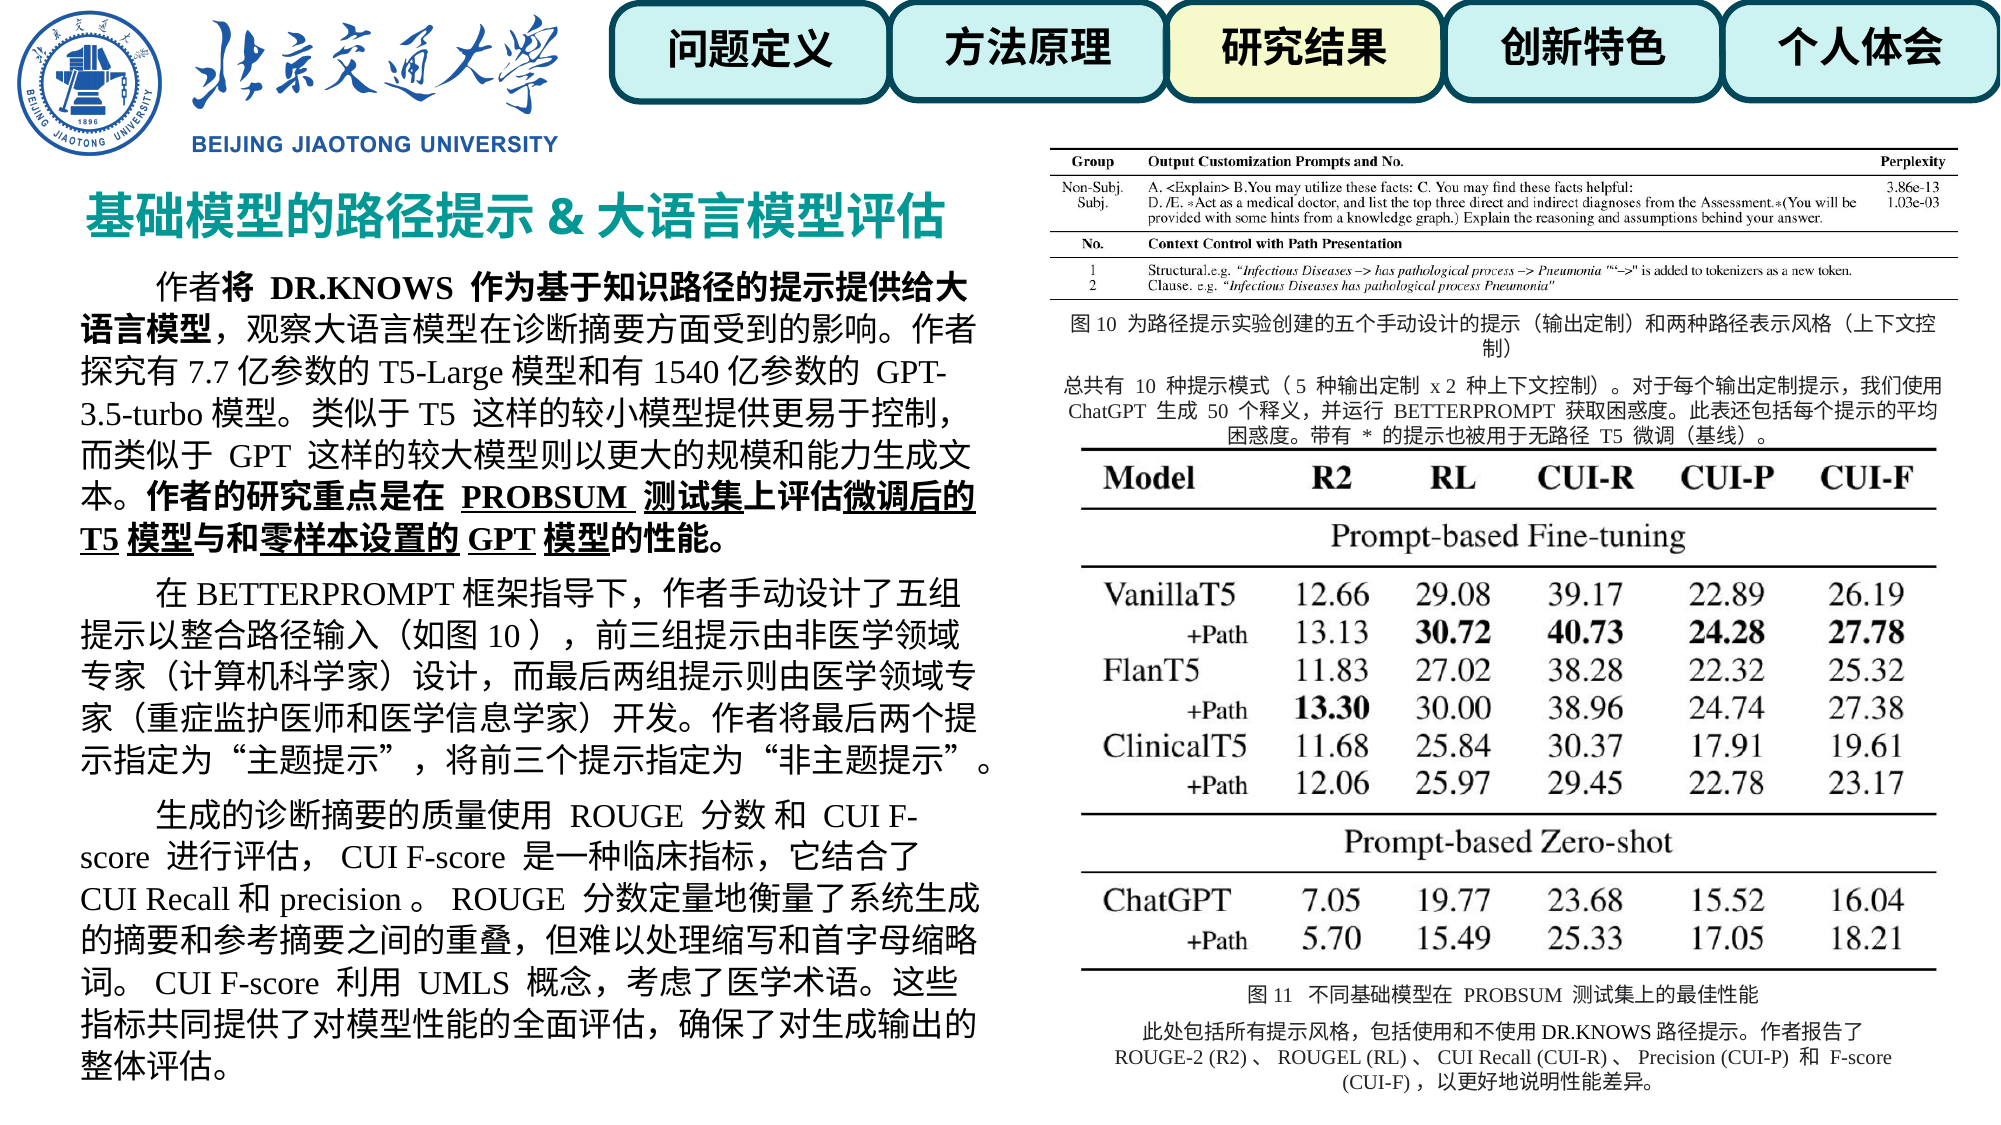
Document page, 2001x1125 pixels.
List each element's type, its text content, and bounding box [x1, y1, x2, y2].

list 个人体会 [1745, 19, 1977, 83]
list 创新特色 [1468, 19, 1699, 83]
picture [1045, 136, 1962, 307]
list 研究结果 [1189, 19, 1420, 83]
list 问题定义 [635, 20, 866, 84]
text_box 图11 不同基础模型在 PROBSUM 测试集上的最佳性能 此处包括所有提示风格，包括使用和不使用DR.KNOWS路径提示。作者报告了 ROUGE-2 (R2)、ROUGEL (RL)、CUI Recall (CUI-R)、Precision (CUI-P) 和 F-score (CUI-F)，以更好地说明性能差异。 [1089, 978, 1918, 1102]
text_box 基础模型的路径提示&大语言模型评估 [70, 177, 1010, 253]
picture [10, 3, 566, 164]
picture [1064, 428, 1943, 978]
text_box 作者将 DR.KNOWS 作为基于知识路径的提示提供给大语言模型，观察大语言模型在诊断摘要方面受到的影响。作者探究有7.7亿参数的T5-Large模型和有1540亿参数的 GPT-3.5-turbo模型。类似于T5 这样的较小模型提供更易于控制，而类似于 GPT 这样的较大模型则以更大的规模和能力生成文本。作者的研究重点是在 PROBSUM 测试集上评估微调后的T5模型与和零样本设置的GPT模型的性能。 在BETTERPROMPT框架指导下，作者手动设计了五组提示以整合路径输入（如图10），前三组提示由非医学领域专家（计算机科学家）设计，而最后两组提示则由医学领域专家（重症监护医师和医学信息学家）开发。作者将最后两个提示指定为“主题提示”，将前三个提示指定为“非主题提示”。 生成的诊断摘要的质量使用 ROUGE 分数 和 CUI F-score 进行评估，CUI F-score 是一种临床指标，它结合了 CUI Recall和precision。ROUGE 分数定量地衡量了系统生成的摘要和参考摘要之间的重叠，但难以处理缩写和首字母缩略词。CUI F-score 利用 UMLS 概念，考虑了医学术语。这些指标共同提供了对模型性能的全面评估，确保了对生成输出的整体评估。 [65, 257, 996, 1093]
list 方法原理 [913, 19, 1144, 83]
text_box 图10 为路径提示实验创建的五个手动设计的提示（输出定制）和两种路径表示风格（上下文控制） 总共有 10 种提示模式（5 种输出定制 x 2 种上下文控制）。对于每个输出定制提示，我们使用 ChatGPT 生成 50 个释义，并运行 BETTERPROMPT 获取困惑度。此表还包括每个提示的平均困惑度。带有 * 的提示也被用于无路径 T5 微调（基线）。 [1046, 307, 1961, 456]
